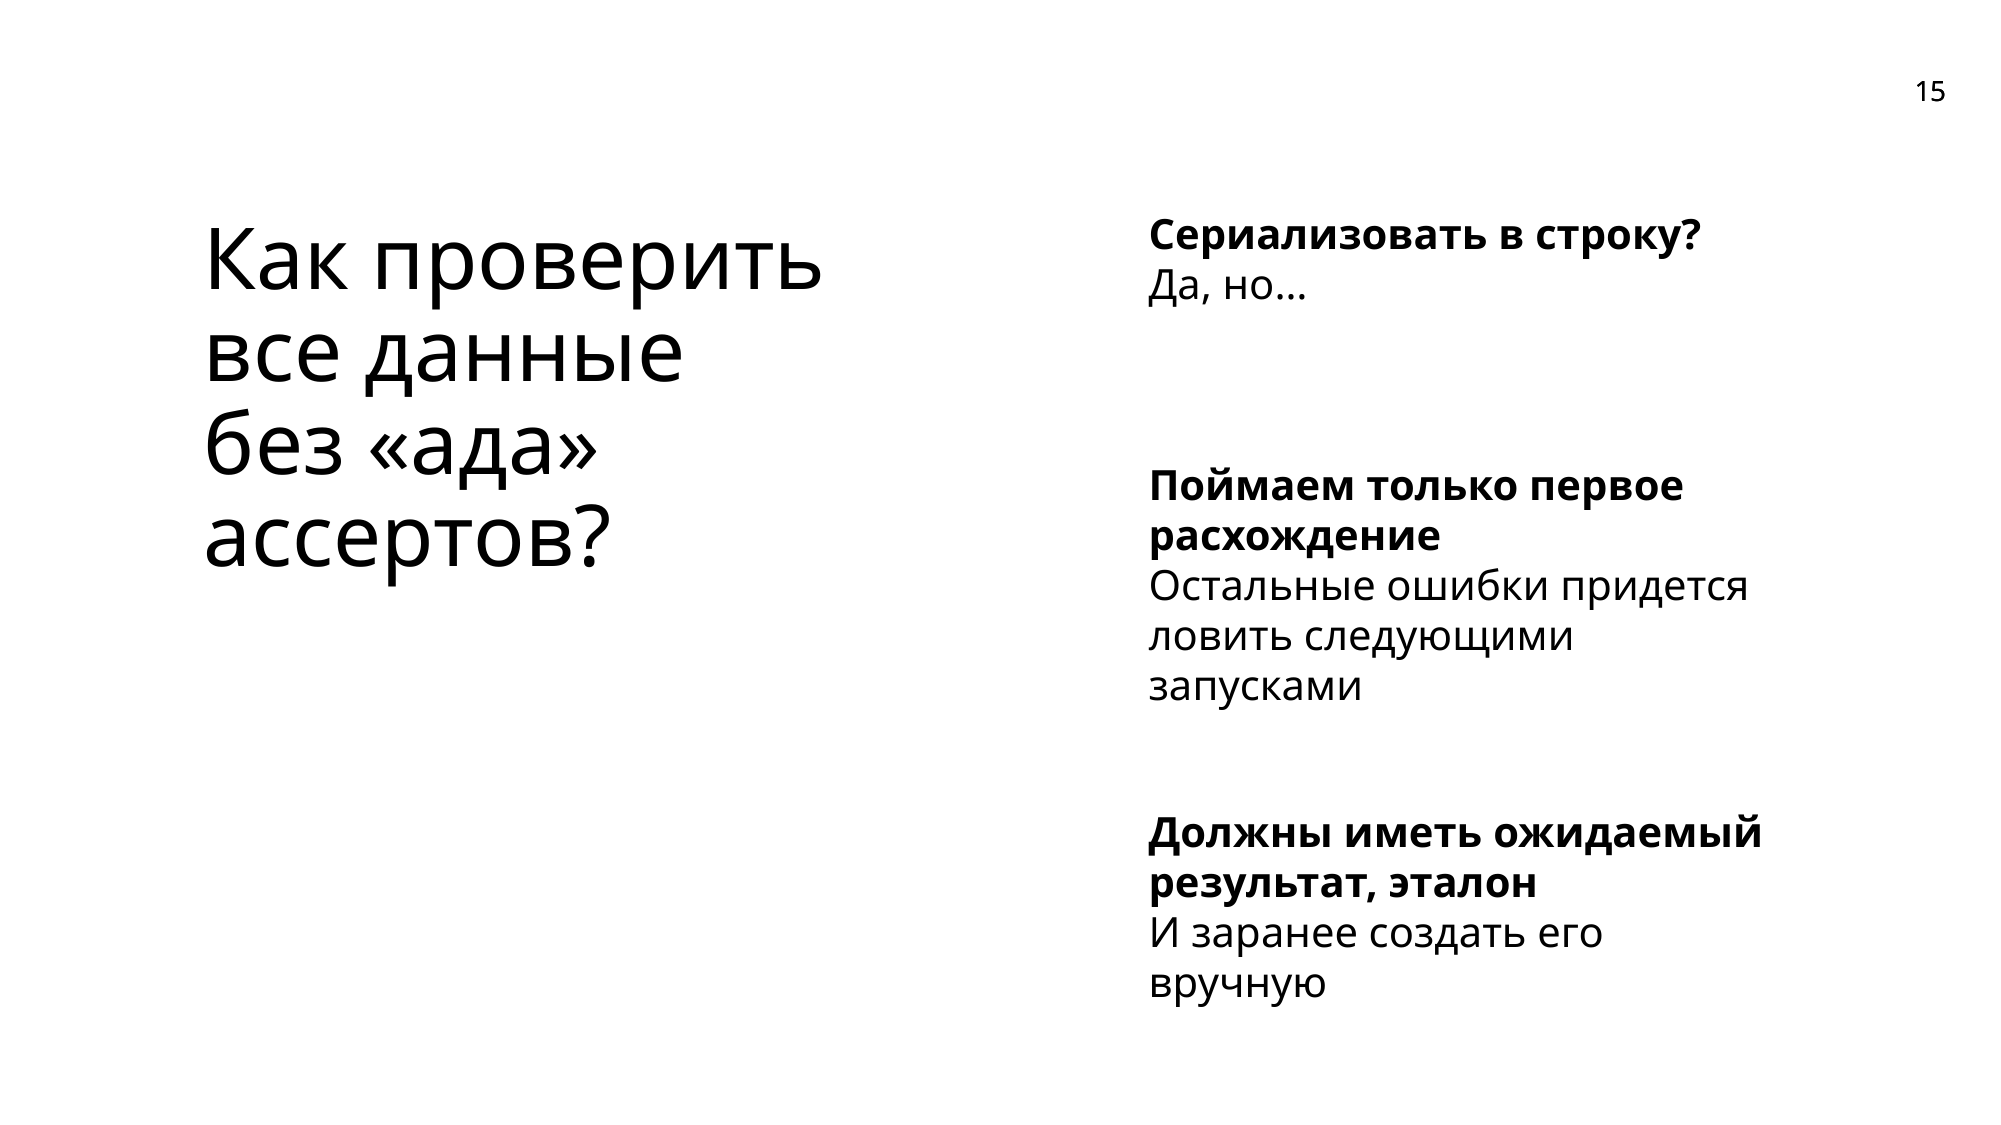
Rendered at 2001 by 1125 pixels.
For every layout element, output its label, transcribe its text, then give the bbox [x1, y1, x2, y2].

text_box Поймаем только первое расхождение Остальные ошибки придется ловить следующими запусками [1133, 460, 1788, 712]
text_box Сериализовать в строку? Да, но… [1133, 200, 1788, 460]
list Как проверить все данные без «ада» ассертов? [188, 208, 843, 631]
text_box Должны иметь ожидаемый результат, эталон И заранее создать его вручную [1133, 798, 1788, 1051]
